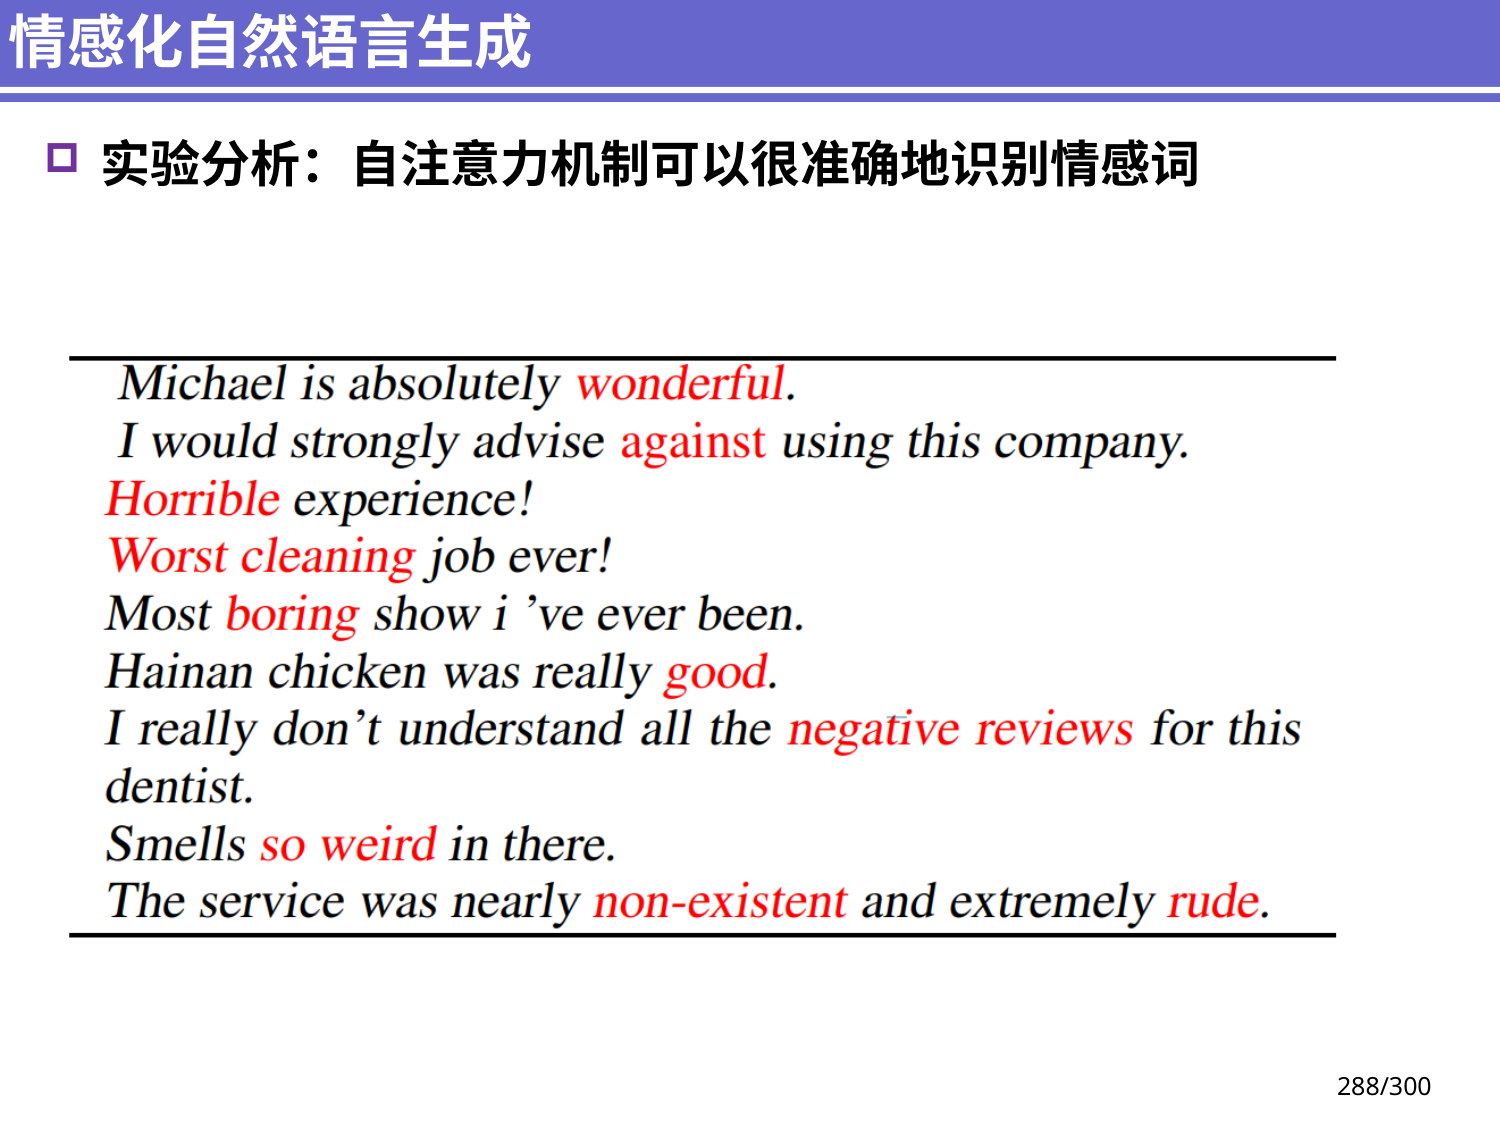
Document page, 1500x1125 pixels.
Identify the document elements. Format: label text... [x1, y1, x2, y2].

slide_number 288/300 [1291, 1058, 1447, 1112]
picture [50, 337, 1360, 958]
list 实验分析：自注意力机制可以很准确地识别情感词 [29, 125, 1447, 1047]
title 情感化自然语言生成 [0, 7, 1309, 73]
